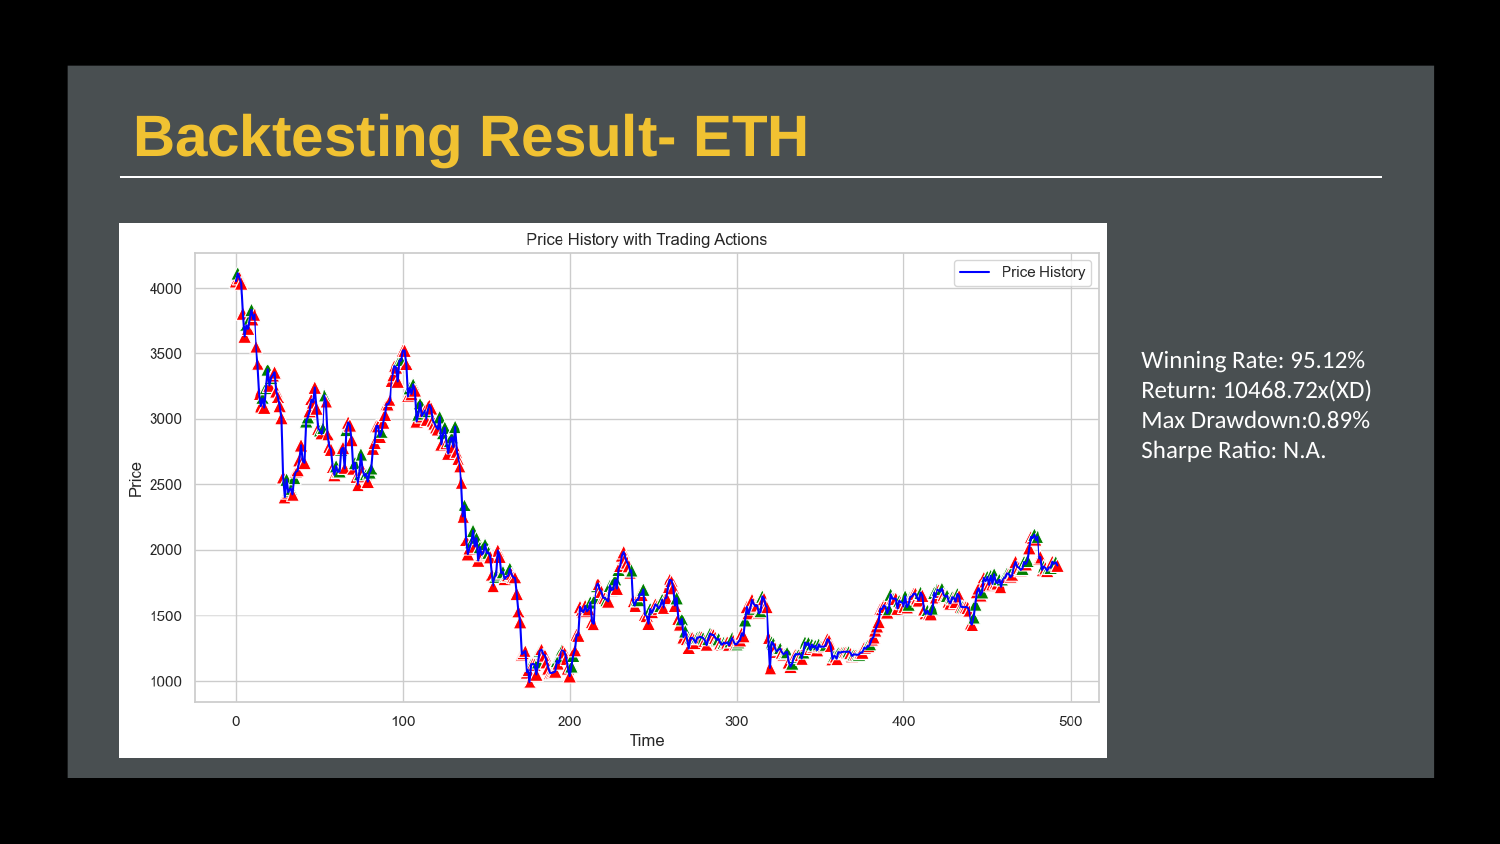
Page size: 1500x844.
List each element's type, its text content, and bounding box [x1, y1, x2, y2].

title Backtesting Result- ETH [118, 98, 1382, 173]
picture [119, 223, 1107, 758]
text_box Winning Rate: 95.12% Return: 10468.72x(XD) Max Drawdown:0.89% Sharpe Ratio: N.A. [1126, 328, 1467, 514]
